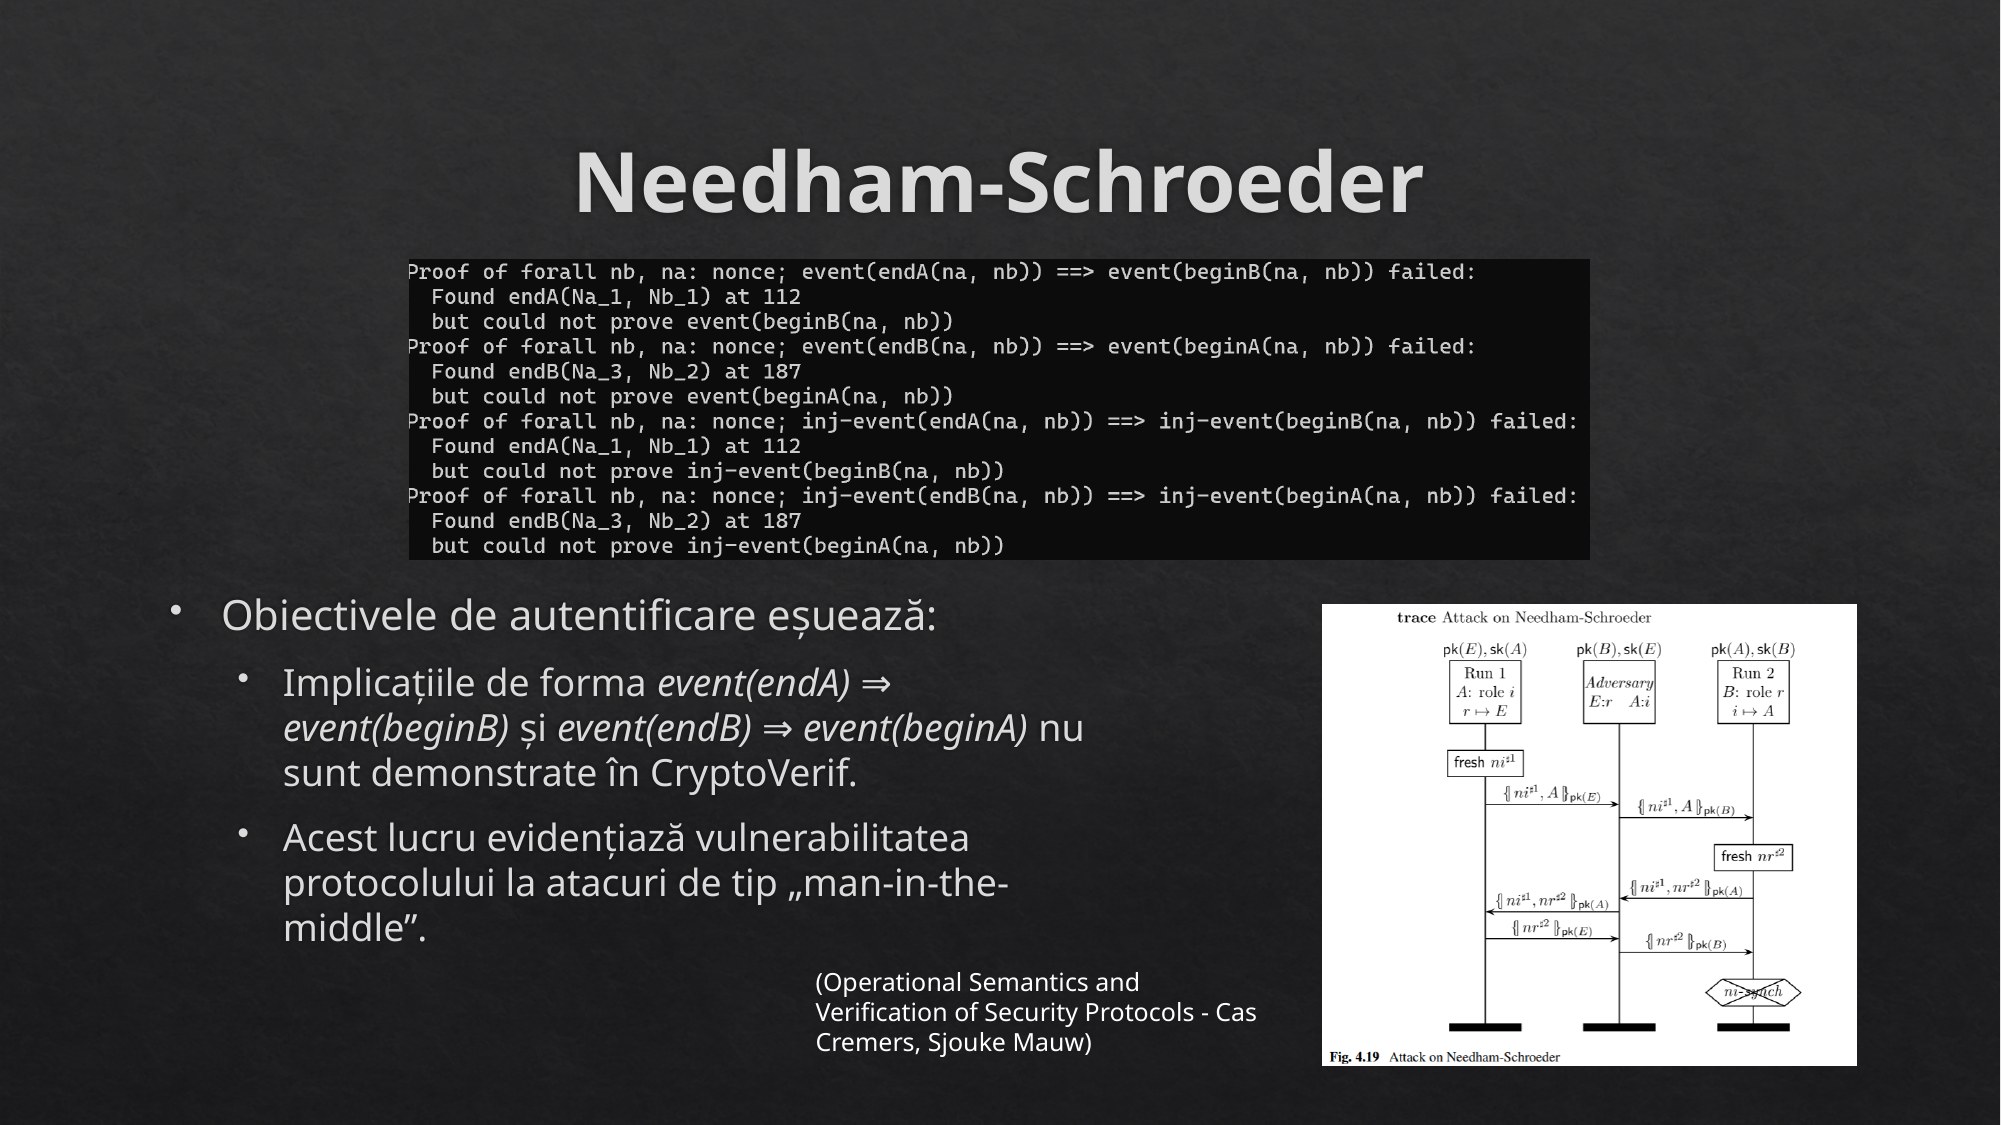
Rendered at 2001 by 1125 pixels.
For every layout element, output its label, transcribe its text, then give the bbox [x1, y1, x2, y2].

text_box (Operational Semantics and Verification of Security Protocols - Cas Cremers, Sjouke Mauw) [800, 959, 1285, 1064]
list Obiectivele de autentificare eșuează: Implicațiile de forma event(endA) ⇒ event(beginB) și event(endB) ⇒ event(beginA) nu sunt demonstrate în CryptoVerif. Acest lucru evidențiază vulnerabilitatea protocolului la atacuri de tip „man-in-the-middle”. [149, 581, 1103, 974]
title Needham-Schroeder [149, 99, 1849, 260]
picture [1321, 604, 1857, 1066]
picture [408, 258, 1590, 560]
